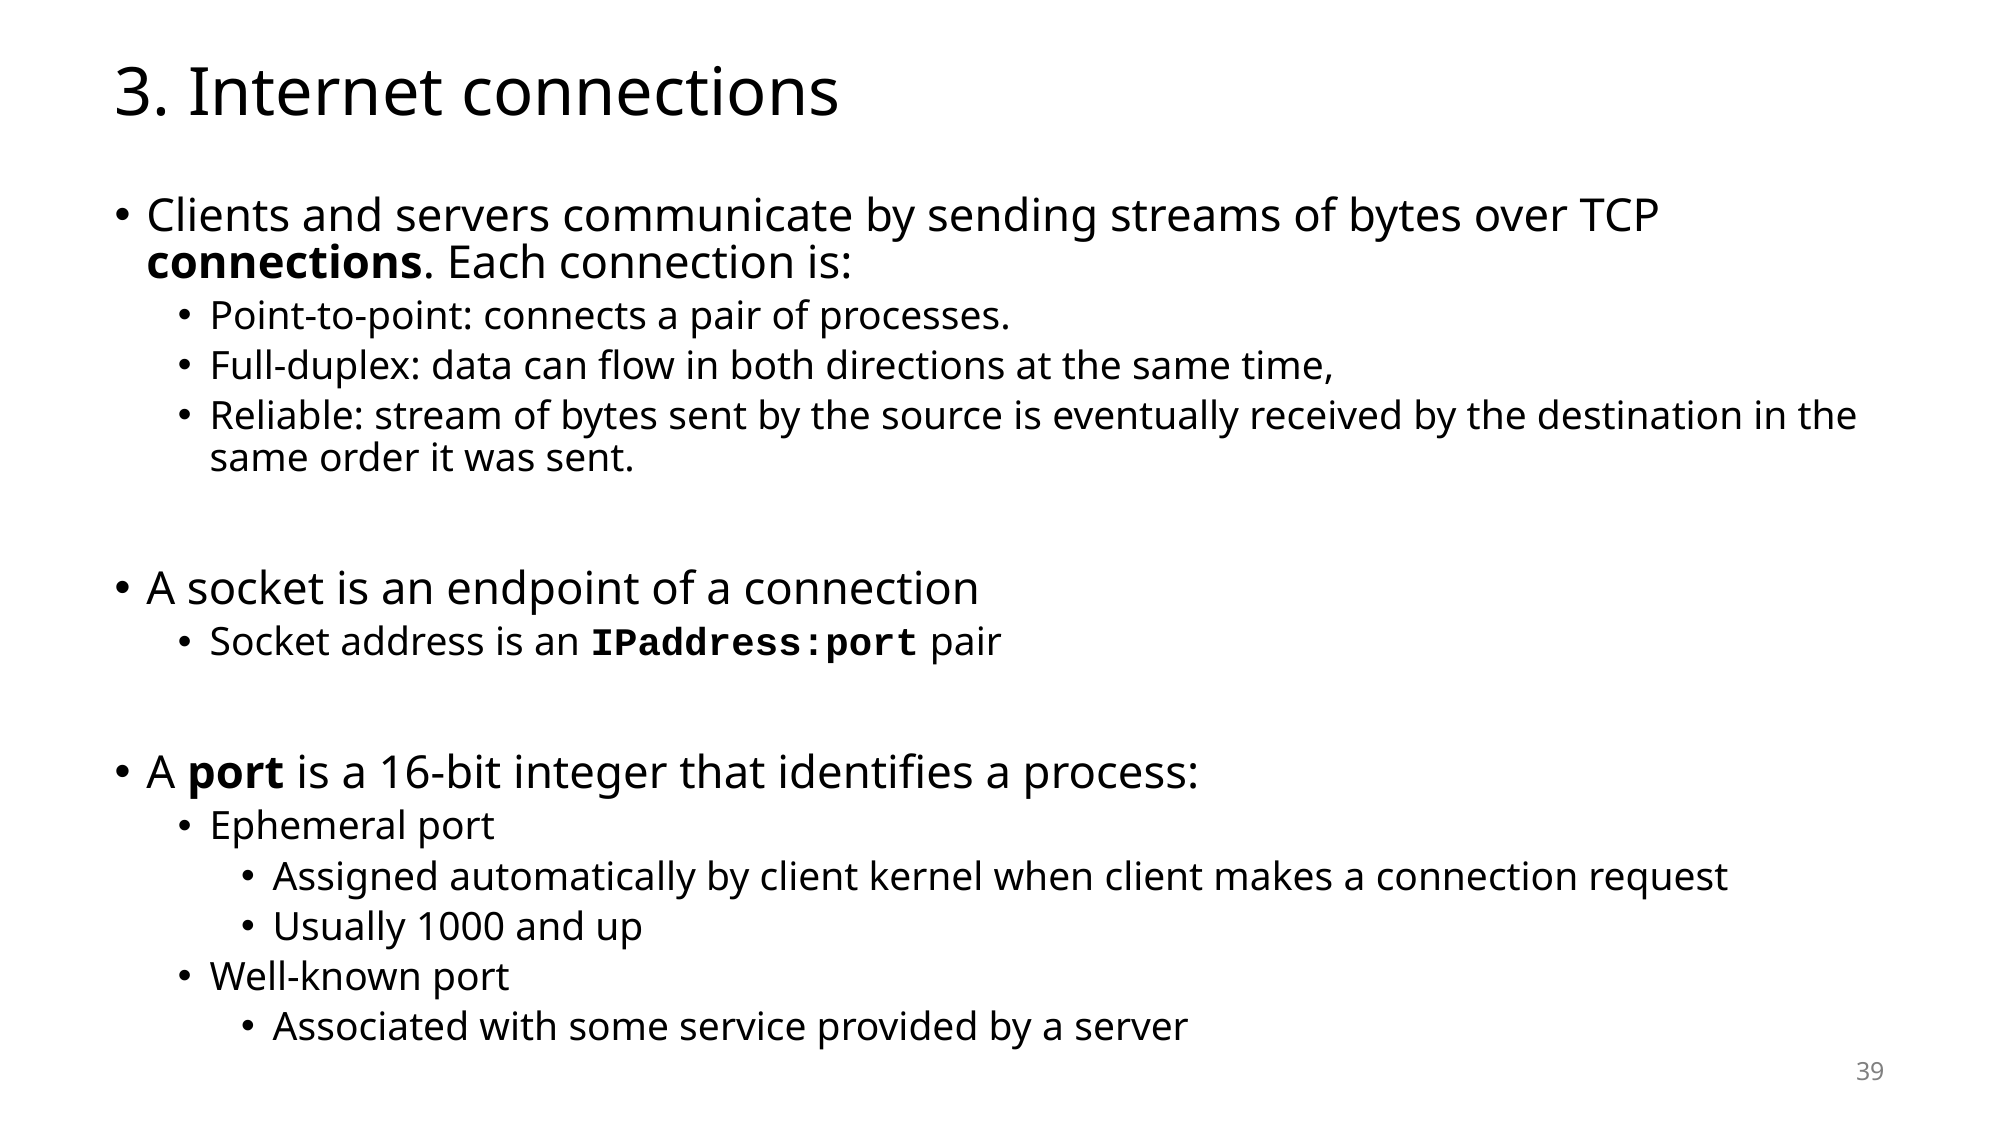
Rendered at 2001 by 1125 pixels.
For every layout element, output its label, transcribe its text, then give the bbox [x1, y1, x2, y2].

slide_number 39 [1749, 1042, 1900, 1103]
title 3. Internet connections [99, 37, 1900, 150]
list Clients and servers communicate by sending streams of bytes over TCP connections. Each connection is: Point-to-point: connects a pair of processes. Full-duplex: data can flow in both directions at the same time, Reliable: stream of bytes sent by the source is eventually received by the destination in the same order it was sent. A socket is an endpoint of a connection Socket address is an IPaddress:port pair A port is a 16-bit integer that identifies a process: Ephemeral port Assigned automatically by client kernel when client makes a connection request Usually 1000 and up Well-known port Associated with some service provided by a server [99, 187, 1900, 1059]
